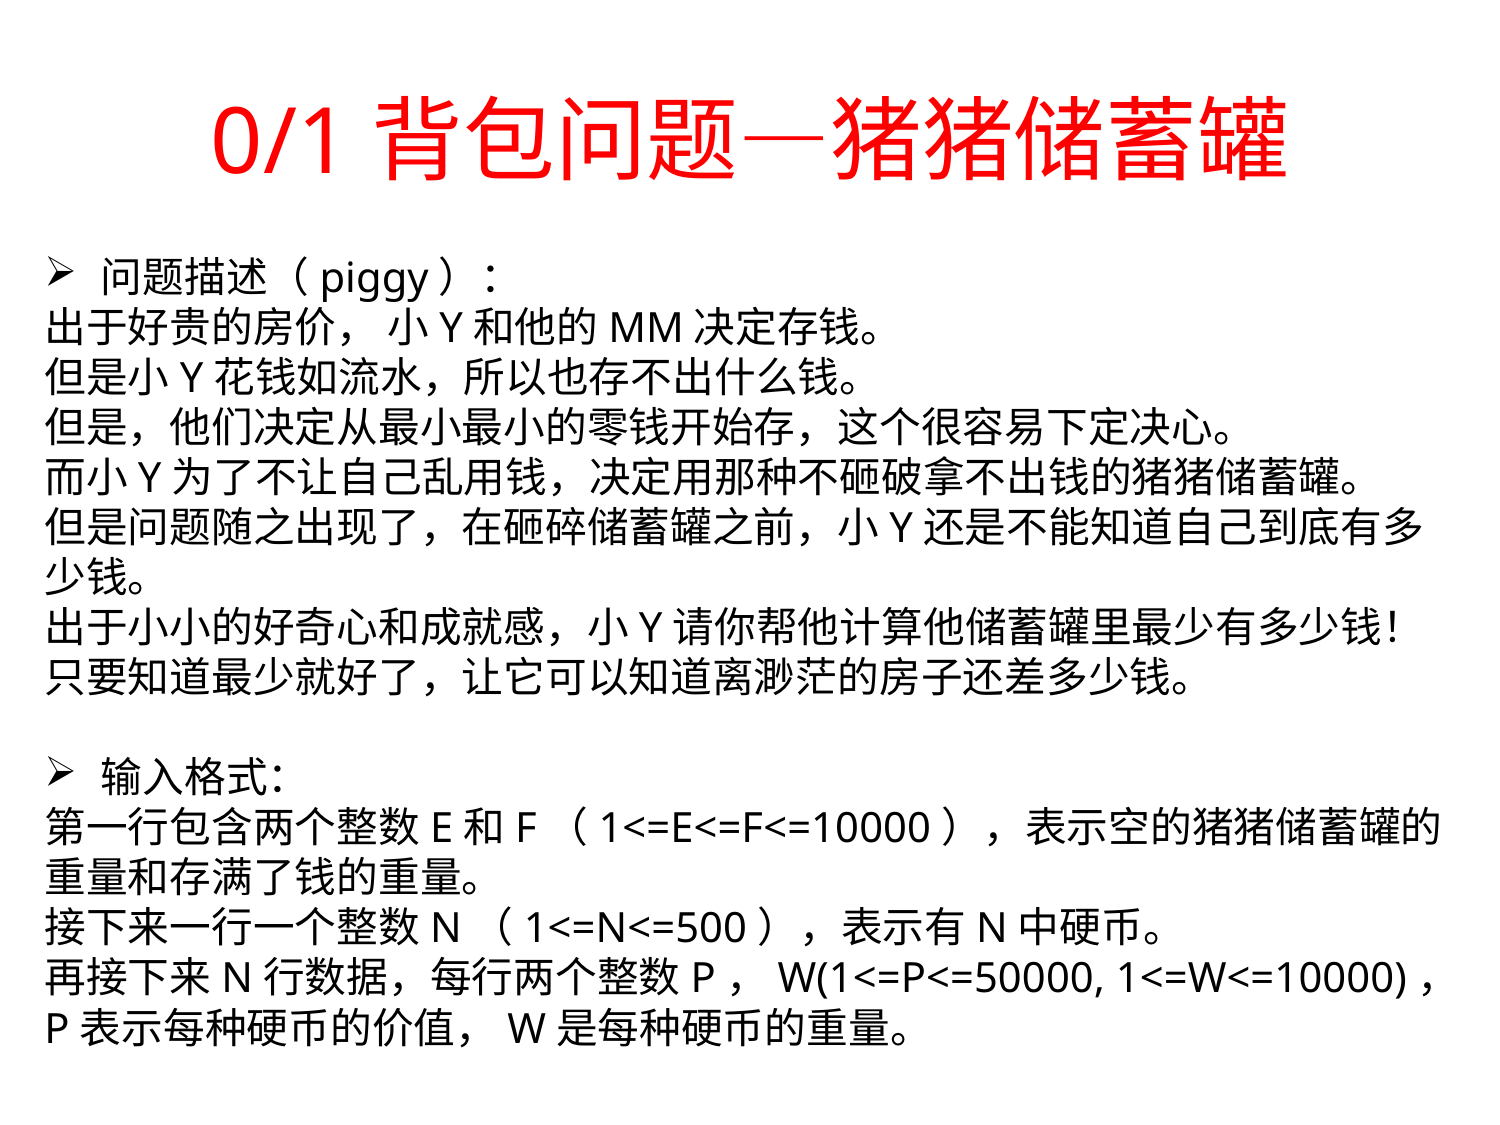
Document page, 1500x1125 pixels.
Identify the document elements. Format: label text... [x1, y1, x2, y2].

list 问题描述（piggy）： 出于好贵的房价， 小Y和他的MM决定存钱。 但是小Y花钱如流水，所以也存不出什么钱。 但是，他们决定从最小最小的零钱开始存，这个很容易下定决心。 而小Y为了不让自己乱用钱，决定用那种不砸破拿不出钱的猪猪储蓄罐。 但是问题随之出现了，在砸碎储蓄罐之前，小Y还是不能知道自己到底有多少钱。 出于小小的好奇心和成就感，小Y请你帮他计算他储蓄罐里最少有多少钱！ 只要知道最少就好了，让它可以知道离渺茫的房子还差多少钱。 输入格式： 第一行包含两个整数E和F（1<=E<=F<=10000），表示空的猪猪储蓄罐的重量和存满了钱的重量。 接下来一行一个整数N（1<=N<=500），表示有N中硬币。 再接下来N行数据，每行两个整数P，W(1<=P<=50000, 1<=W<=10000)，P表示每种硬币的价值，W是每种硬币的重量。 [29, 243, 1478, 1051]
title 0/1背包问题—猪猪储蓄罐 [75, 42, 1425, 231]
